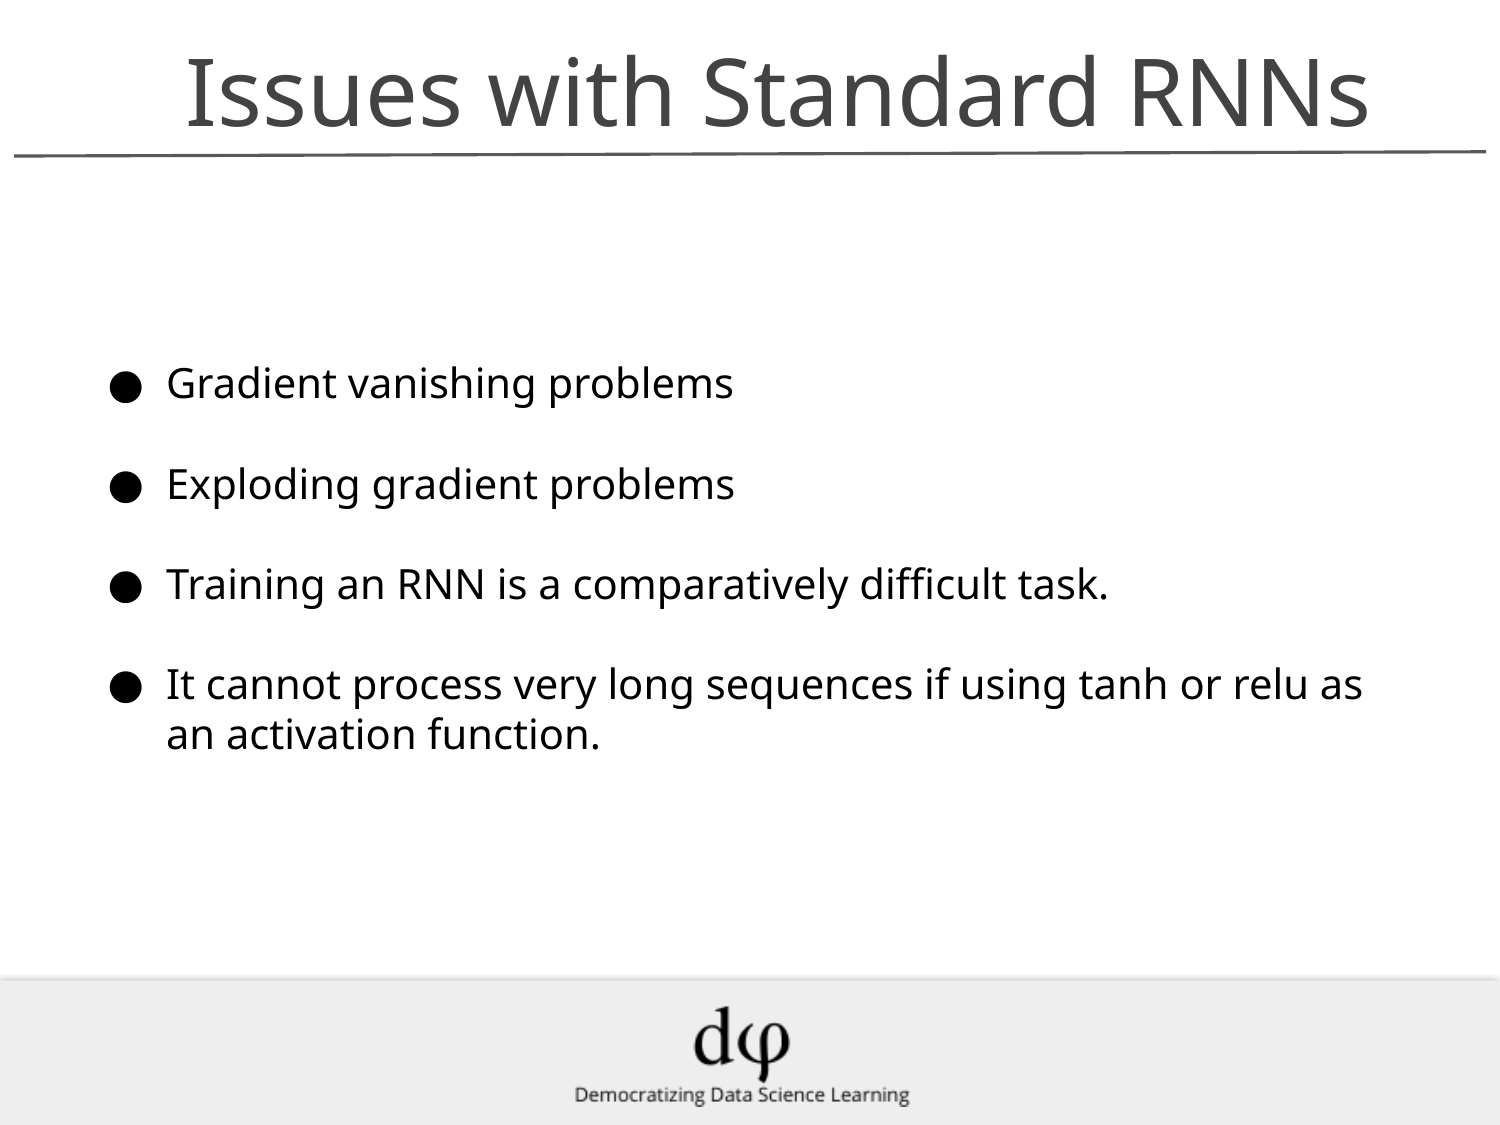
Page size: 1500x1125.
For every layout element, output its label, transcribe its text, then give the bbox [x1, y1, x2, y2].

text_box Issues with Standard RNNs [116, 27, 1442, 150]
text_box Gradient vanishing problems Exploding gradient problems Training an RNN is a comparatively difficult task. It cannot process very long sequences if using tanh or relu as an activation function. [76, 342, 1436, 975]
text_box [13, 151, 1487, 157]
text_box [0, 980, 1500, 1125]
